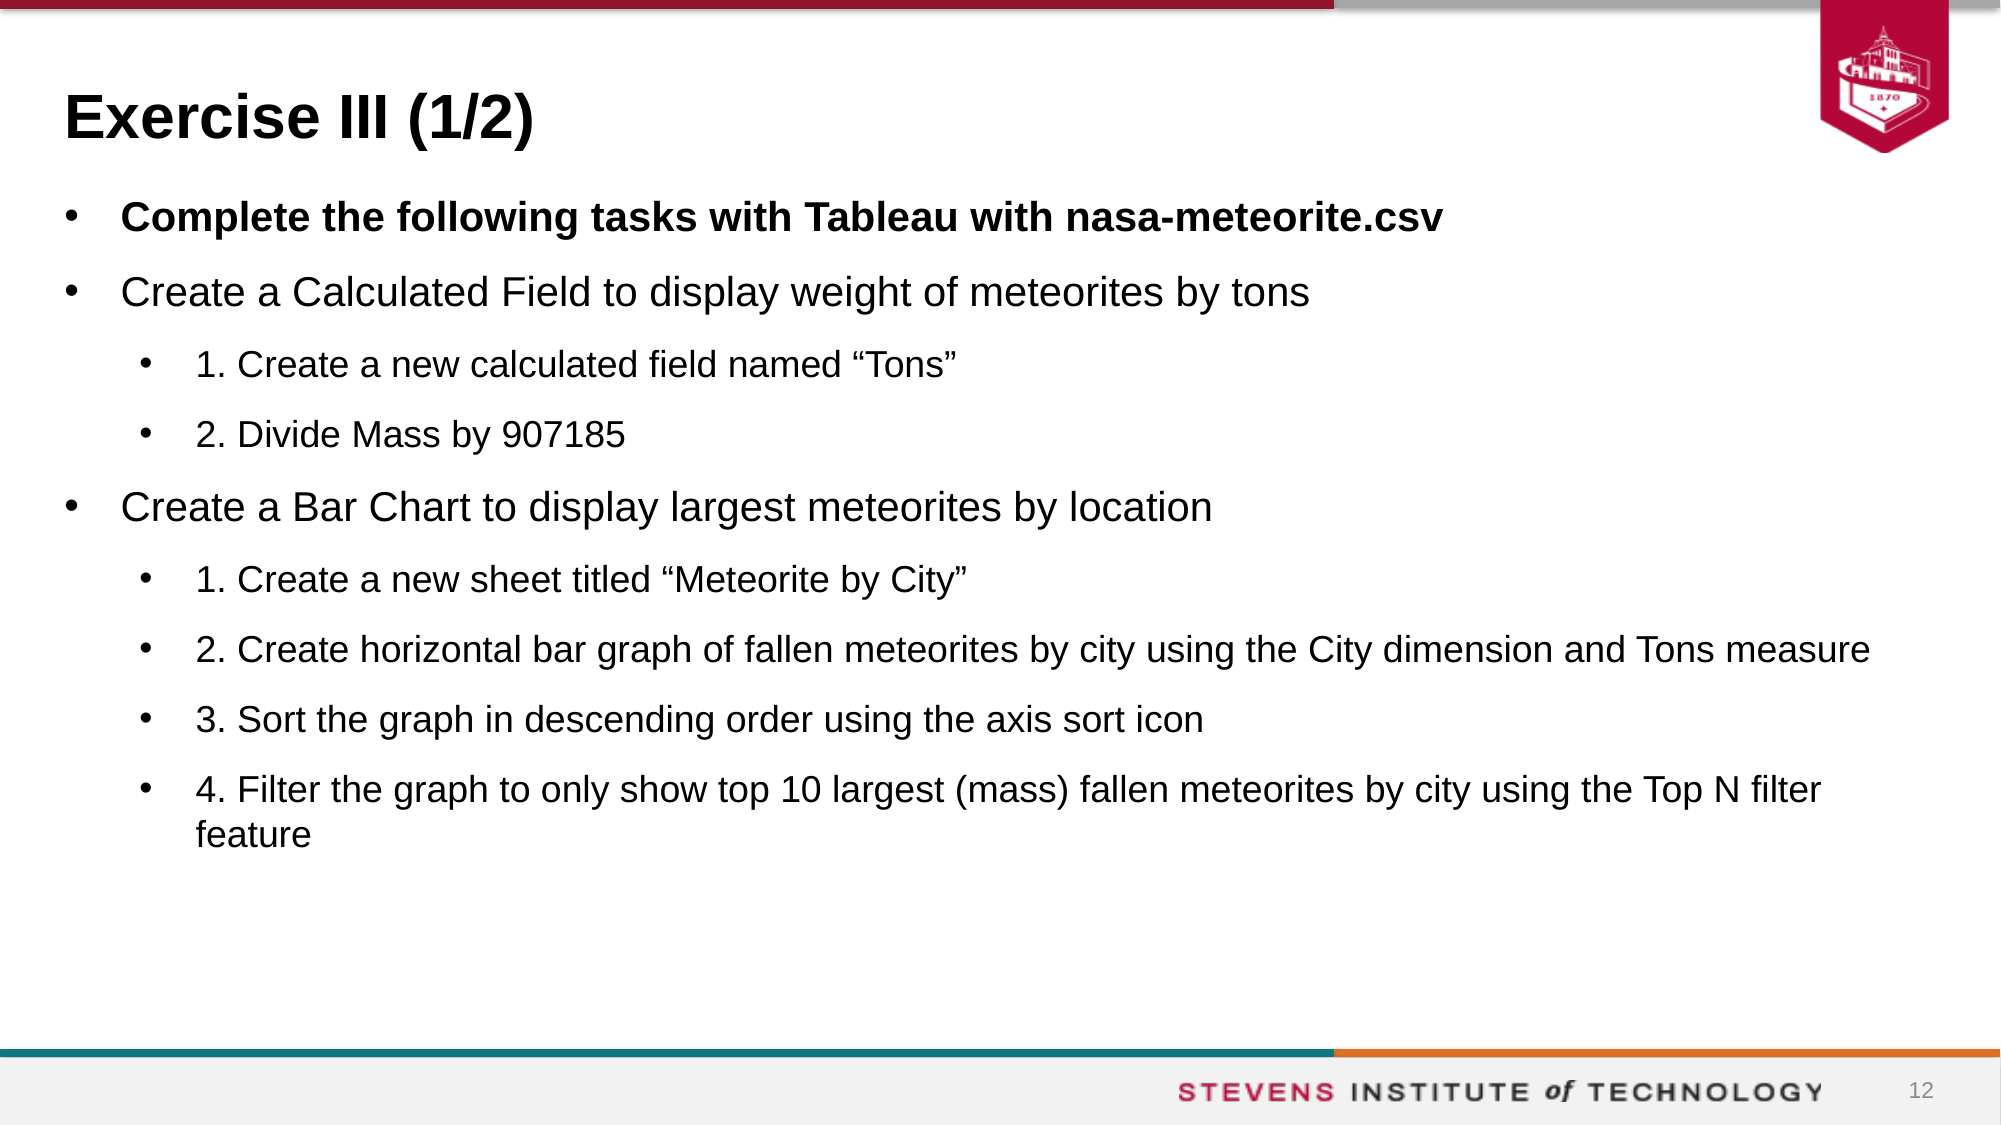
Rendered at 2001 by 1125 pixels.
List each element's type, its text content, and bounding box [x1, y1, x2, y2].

slide_number 12 [1869, 1059, 1974, 1120]
title Exercise III (1/2) [49, 68, 1647, 157]
list Complete the following tasks with Tableau with nasa-meteorite.csv Create a Calculated Field to display weight of meteorites by tons 1. Create a new calculated field named “Tons” 2. Divide Mass by 907185 Create a Bar Chart to display largest meteorites by location 1. Create a new sheet titled “Meteorite by City” 2. Create horizontal bar graph of fallen meteorites by city using the City dimension and Tons measure 3. Sort the graph in descending order using the axis sort icon 4. Filter the graph to only show top 10 largest (mass) fallen meteorites by city using the Top N filter feature [49, 182, 1951, 1000]
